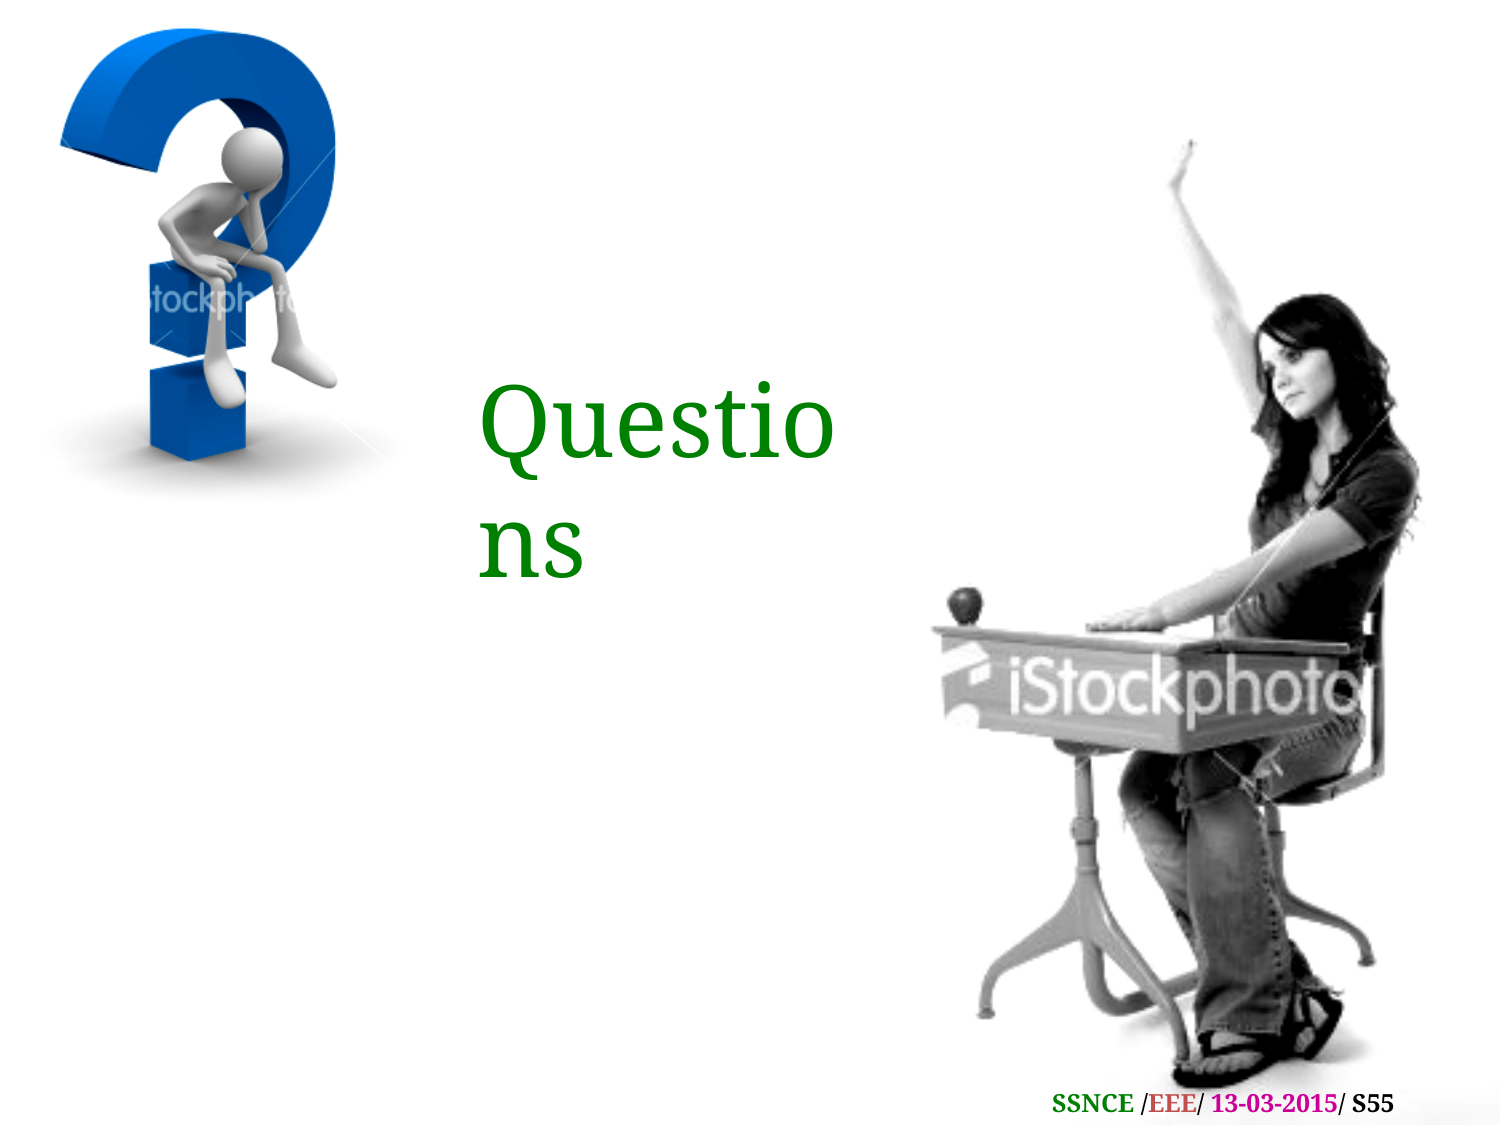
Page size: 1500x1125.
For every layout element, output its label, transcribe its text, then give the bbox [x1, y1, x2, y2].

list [0, 0, 411, 513]
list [824, 74, 1500, 1125]
text_box Questions [462, 349, 819, 605]
